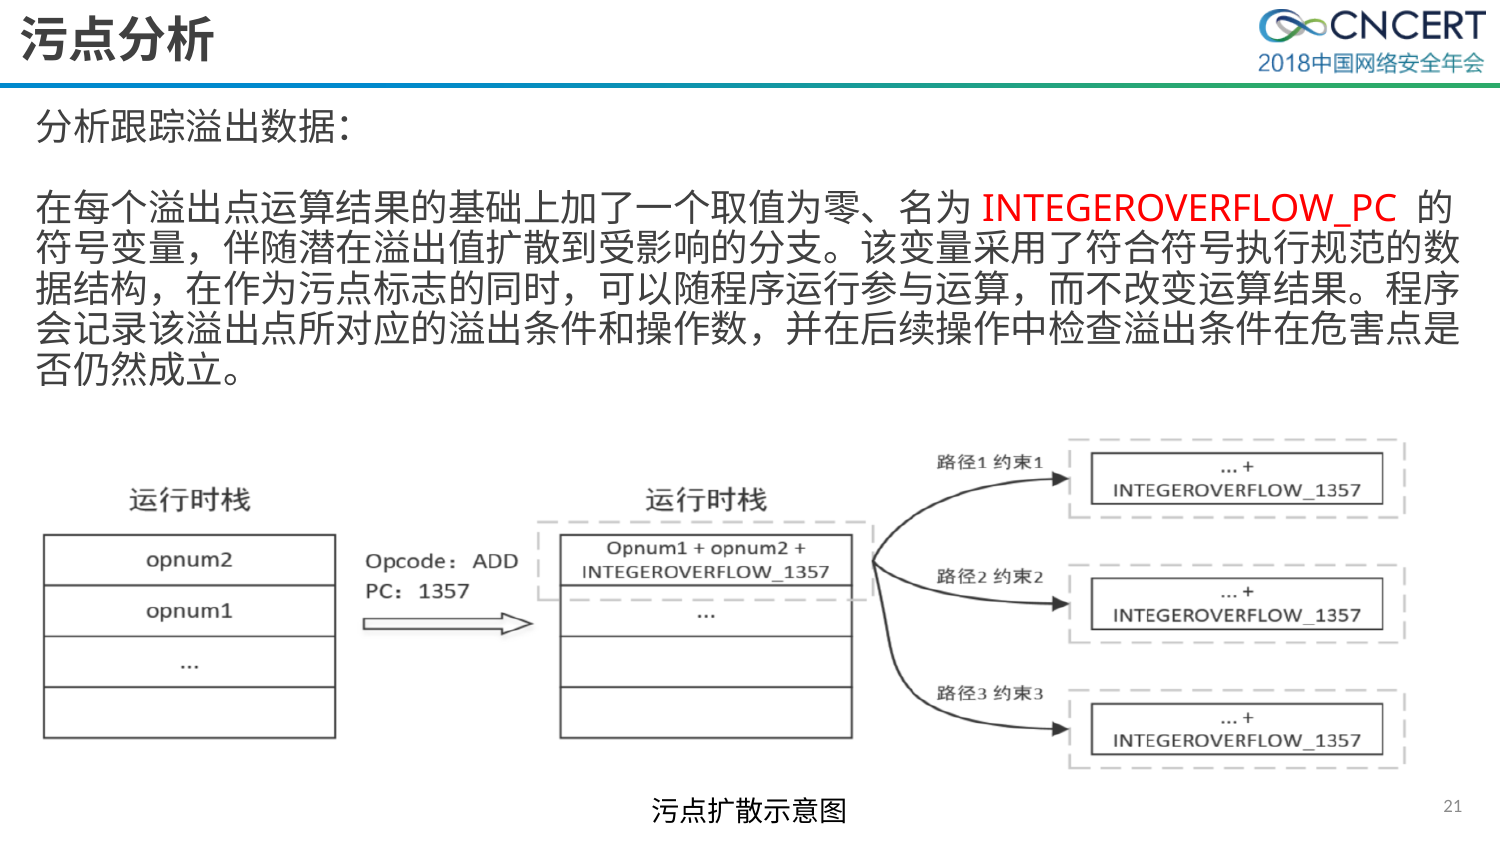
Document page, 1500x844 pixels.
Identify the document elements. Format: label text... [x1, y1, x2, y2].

text_box 污点扩散示意图 [498, 787, 1000, 835]
picture [668, 83, 1500, 88]
picture [1258, 9, 1486, 74]
title 污点分析 [4, 7, 1248, 76]
slide_number 21 [1139, 782, 1478, 827]
list 分析跟踪溢出数据： 在每个溢出点运算结果的基础上加了一个取值为零、名为INTEGEROVERFLOW_PC 的符号变量，伴随潜在溢出值扩散到受影响的分支。该变量采用了符合符号执行规范的数据结构，在作为污点标志的同时，可以随程序运行参与运算，而不改变运算结果。程序会记录该溢出点所对应的溢出条件和操作数，并在后续操作中检查溢出条件在危害点是否仍然成立。 [20, 100, 1478, 423]
picture [20, 398, 1430, 787]
